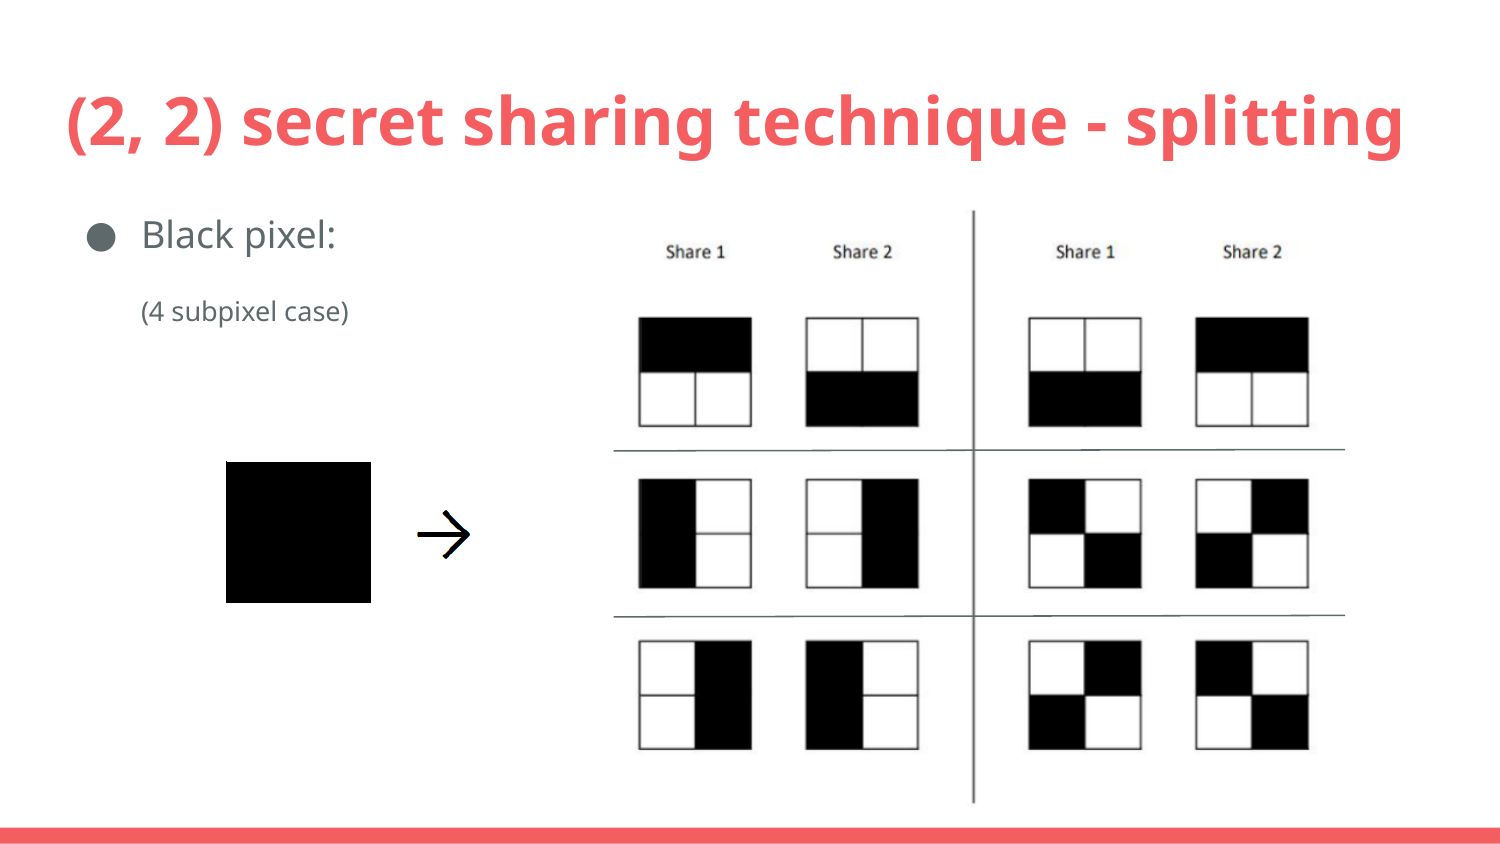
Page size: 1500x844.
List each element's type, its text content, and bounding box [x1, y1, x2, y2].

picture [629, 204, 1319, 449]
picture [219, 454, 472, 605]
list Black pixel: (4 subpixel case) [51, 189, 1449, 750]
picture [629, 618, 1319, 807]
picture [629, 452, 1319, 615]
title (2, 2) secret sharing technique - splitting [51, 64, 1449, 167]
